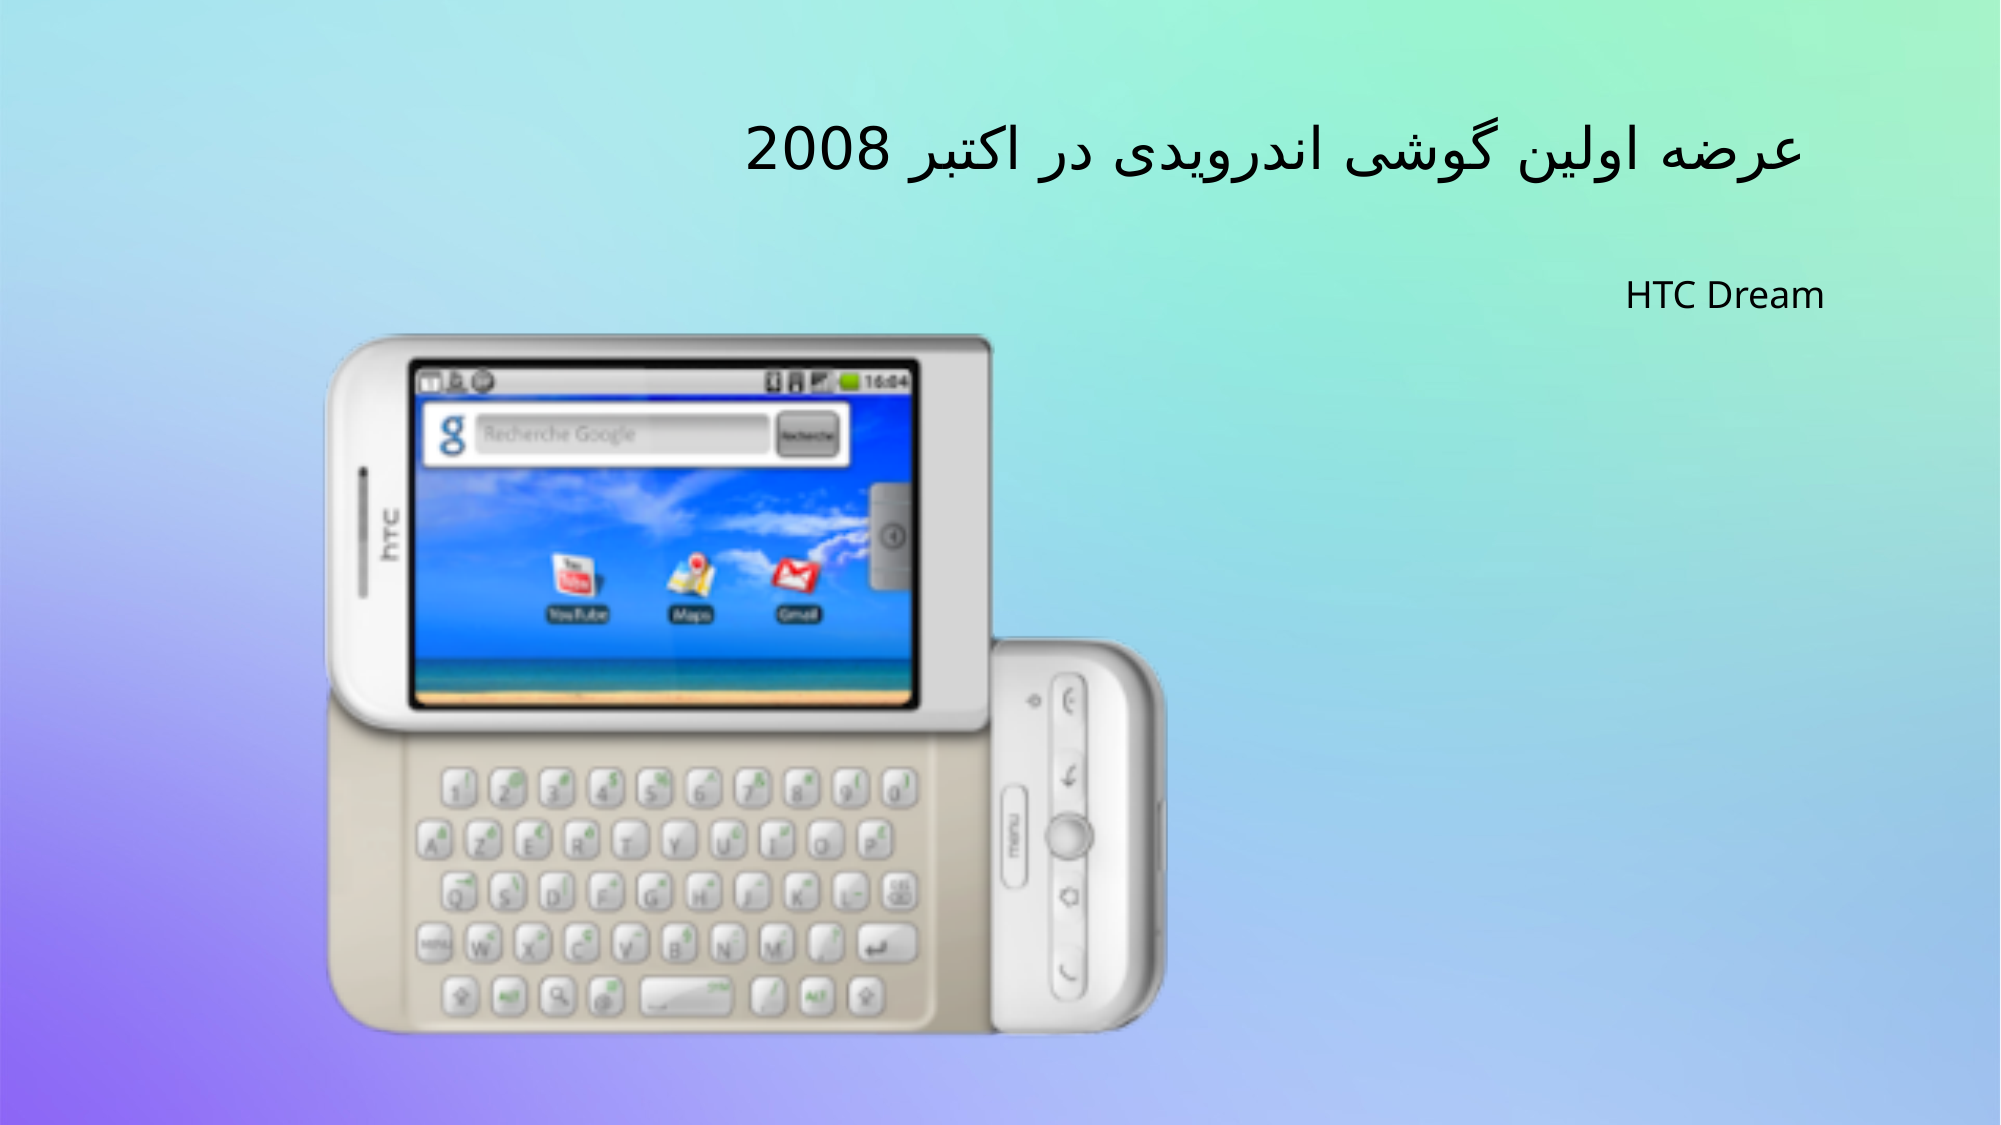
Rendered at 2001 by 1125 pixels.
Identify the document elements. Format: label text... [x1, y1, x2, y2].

picture [0, 0, 2001, 1125]
text_box عرضه اولین گوشی اندرویدی در اکتبر 2008 HTC Dream [386, 33, 1841, 324]
